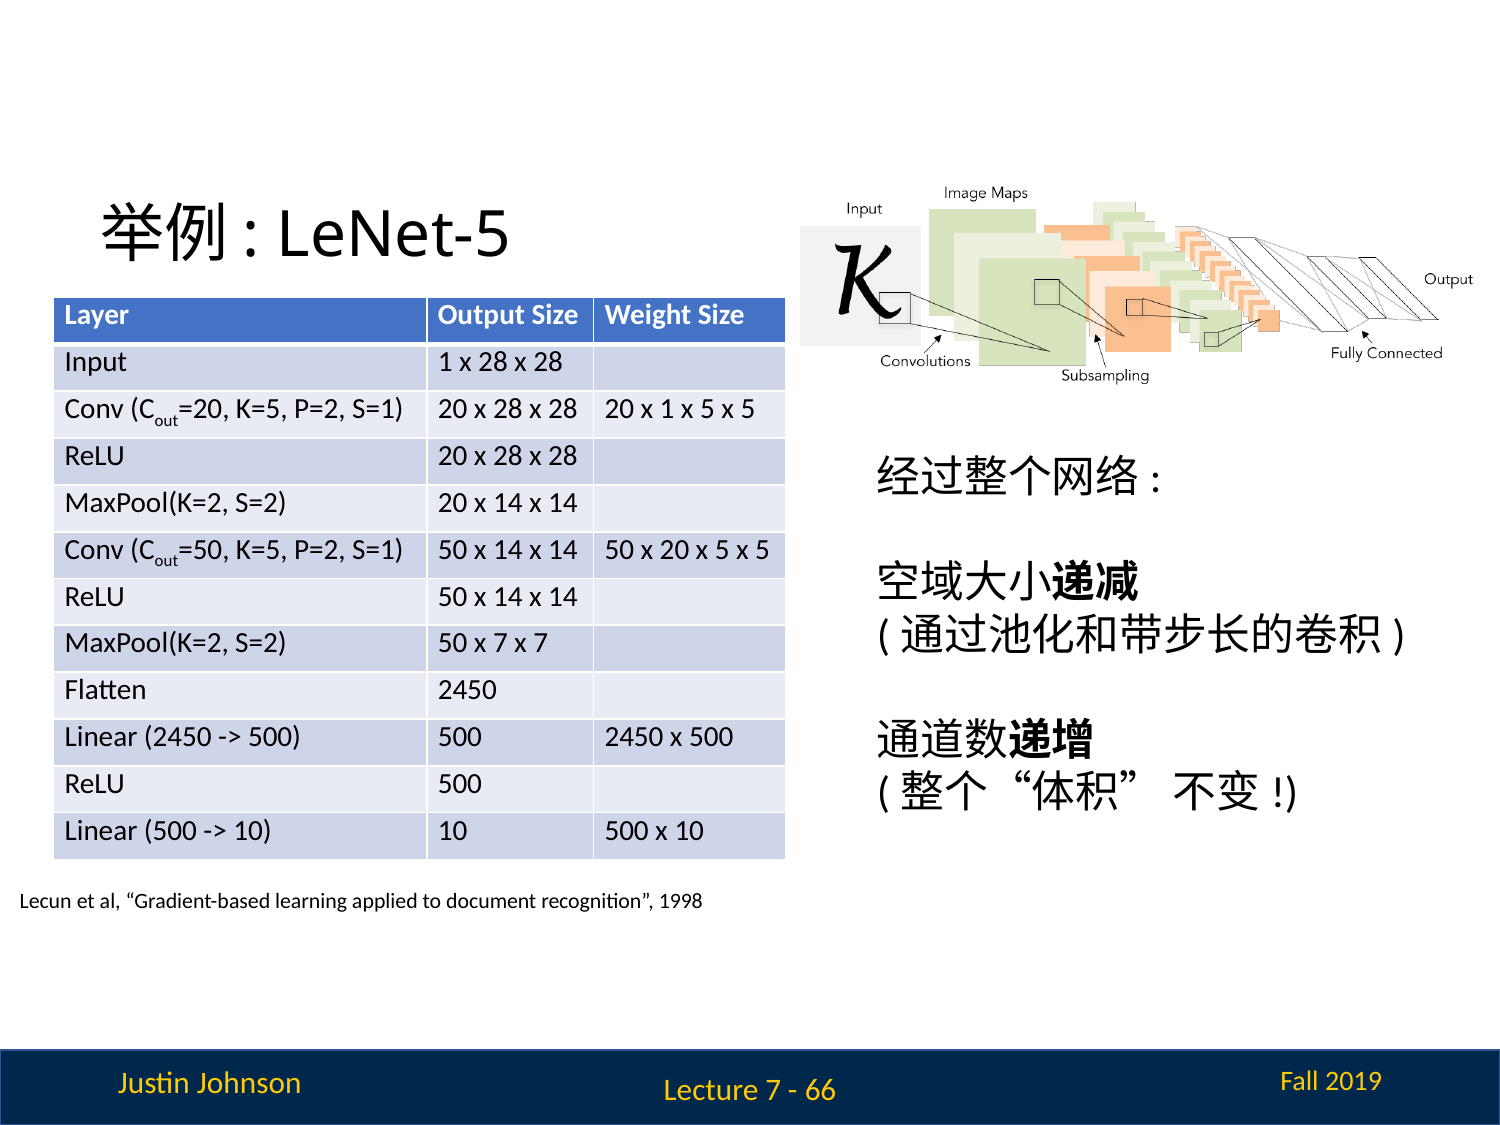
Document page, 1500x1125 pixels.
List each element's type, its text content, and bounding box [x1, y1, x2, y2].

table_cell 500 [428, 720, 593, 765]
table_cell ReLU [54, 767, 426, 812]
table_header Layer [54, 298, 426, 342]
table_cell 20 x 14 x 14 [428, 486, 593, 531]
table_cell 20 x 1 x 5 x 5 [594, 392, 785, 437]
table_cell Flatten [54, 673, 426, 718]
picture [771, 179, 1482, 396]
table_cell 2450 x 500 [594, 720, 785, 765]
table_cell ReLU [54, 439, 426, 484]
table_cell MaxPool(K=2, S=2) [54, 626, 426, 671]
table_cell Linear (2450 -> 500) [54, 720, 426, 765]
table_cell Conv (Cout=50, K=5, P=2, S=1) [54, 533, 426, 578]
text_box 经过整个网络: 空域大小递减 (通过池化和带步长的卷积) 通道数递增 (整个“体积” 不变!) [862, 441, 1421, 824]
table_cell [594, 673, 785, 718]
table_cell 2450 [428, 673, 593, 718]
table_cell 500 [428, 767, 593, 812]
table_cell 1 x 28 x 28 [428, 347, 593, 390]
text_box Lecun et al, “Gradient-based learning applied to document recognition”, 1998 [4, 879, 719, 921]
table_header Output Size [428, 298, 593, 342]
slide_number Lecture 7 - [547, 1057, 953, 1118]
title 举例: LeNet-5 [85, 193, 771, 278]
table_cell MaxPool(K=2, S=2) [54, 486, 426, 531]
table_cell 50 x 14 x 14 [428, 579, 593, 624]
table_cell 50 x 7 x 7 [428, 626, 593, 671]
table_cell 20 x 28 x 28 [428, 392, 593, 437]
table_cell [594, 767, 785, 812]
table_cell [594, 347, 771, 390]
table_cell ReLU [54, 579, 426, 624]
table_cell [594, 486, 785, 531]
table_cell [594, 579, 785, 624]
table_cell Linear (500 -> 10) [54, 813, 426, 859]
table_cell [594, 626, 785, 671]
table_cell 500 x 10 [594, 813, 785, 859]
table_cell [594, 439, 785, 484]
table_cell Conv (Cout=20, K=5, P=2, S=1) [54, 392, 426, 437]
table_cell 20 x 28 x 28 [428, 439, 593, 484]
table_cell Input [54, 347, 426, 390]
table_cell 10 [428, 813, 593, 859]
table_header Weight Size [594, 298, 771, 342]
table_cell 50 x 14 x 14 [428, 533, 593, 578]
table_cell 50 x 20 x 5 x 5 [594, 533, 785, 578]
